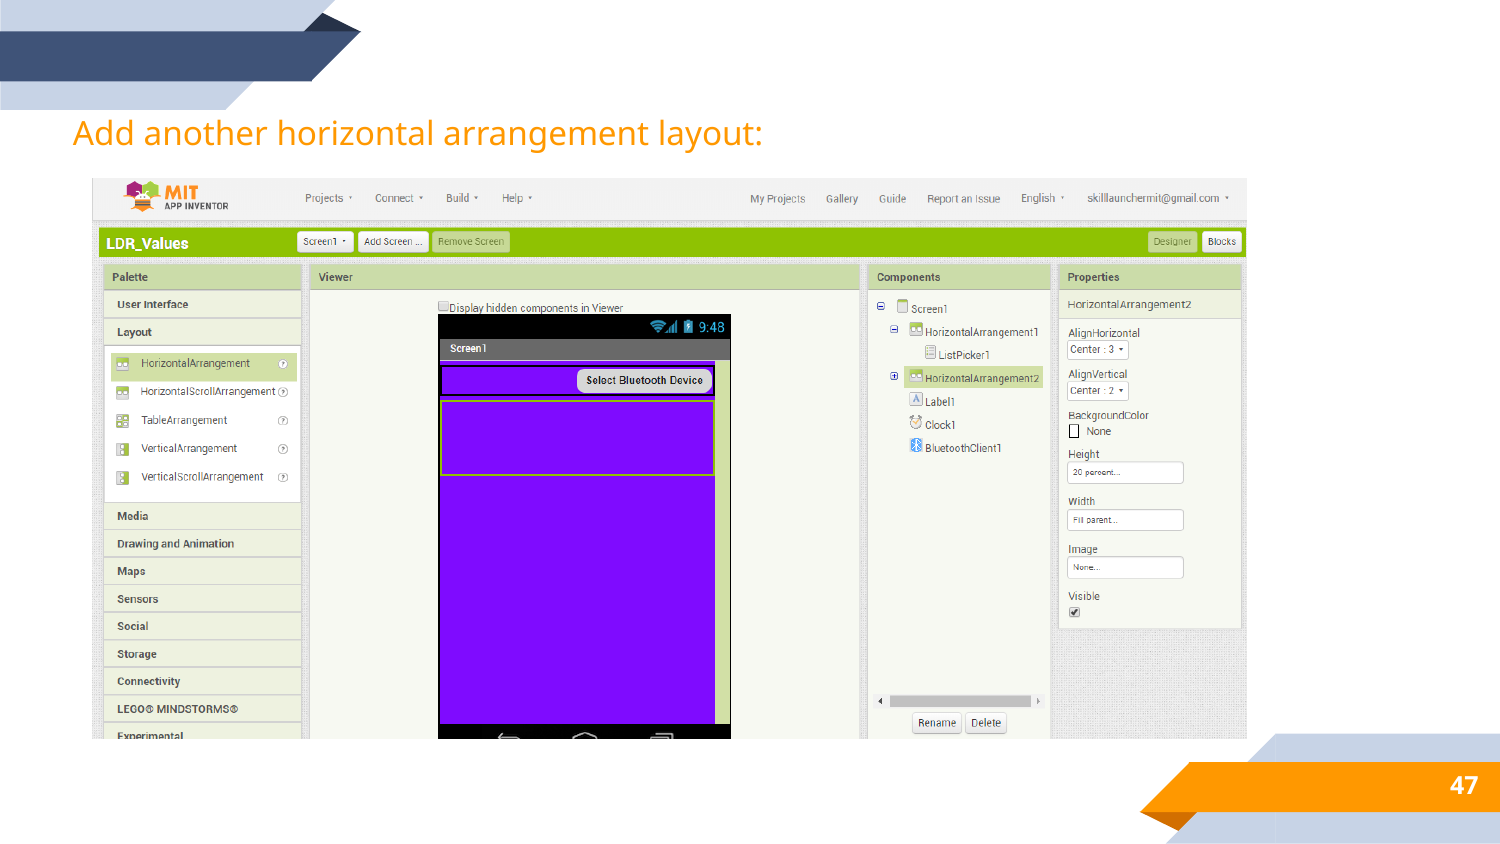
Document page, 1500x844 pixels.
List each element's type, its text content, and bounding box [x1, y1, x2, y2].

picture [92, 178, 1247, 739]
slide_number 47 [1249, 760, 1494, 813]
text_box Add another horizontal arrangement layout: [58, 105, 1494, 160]
